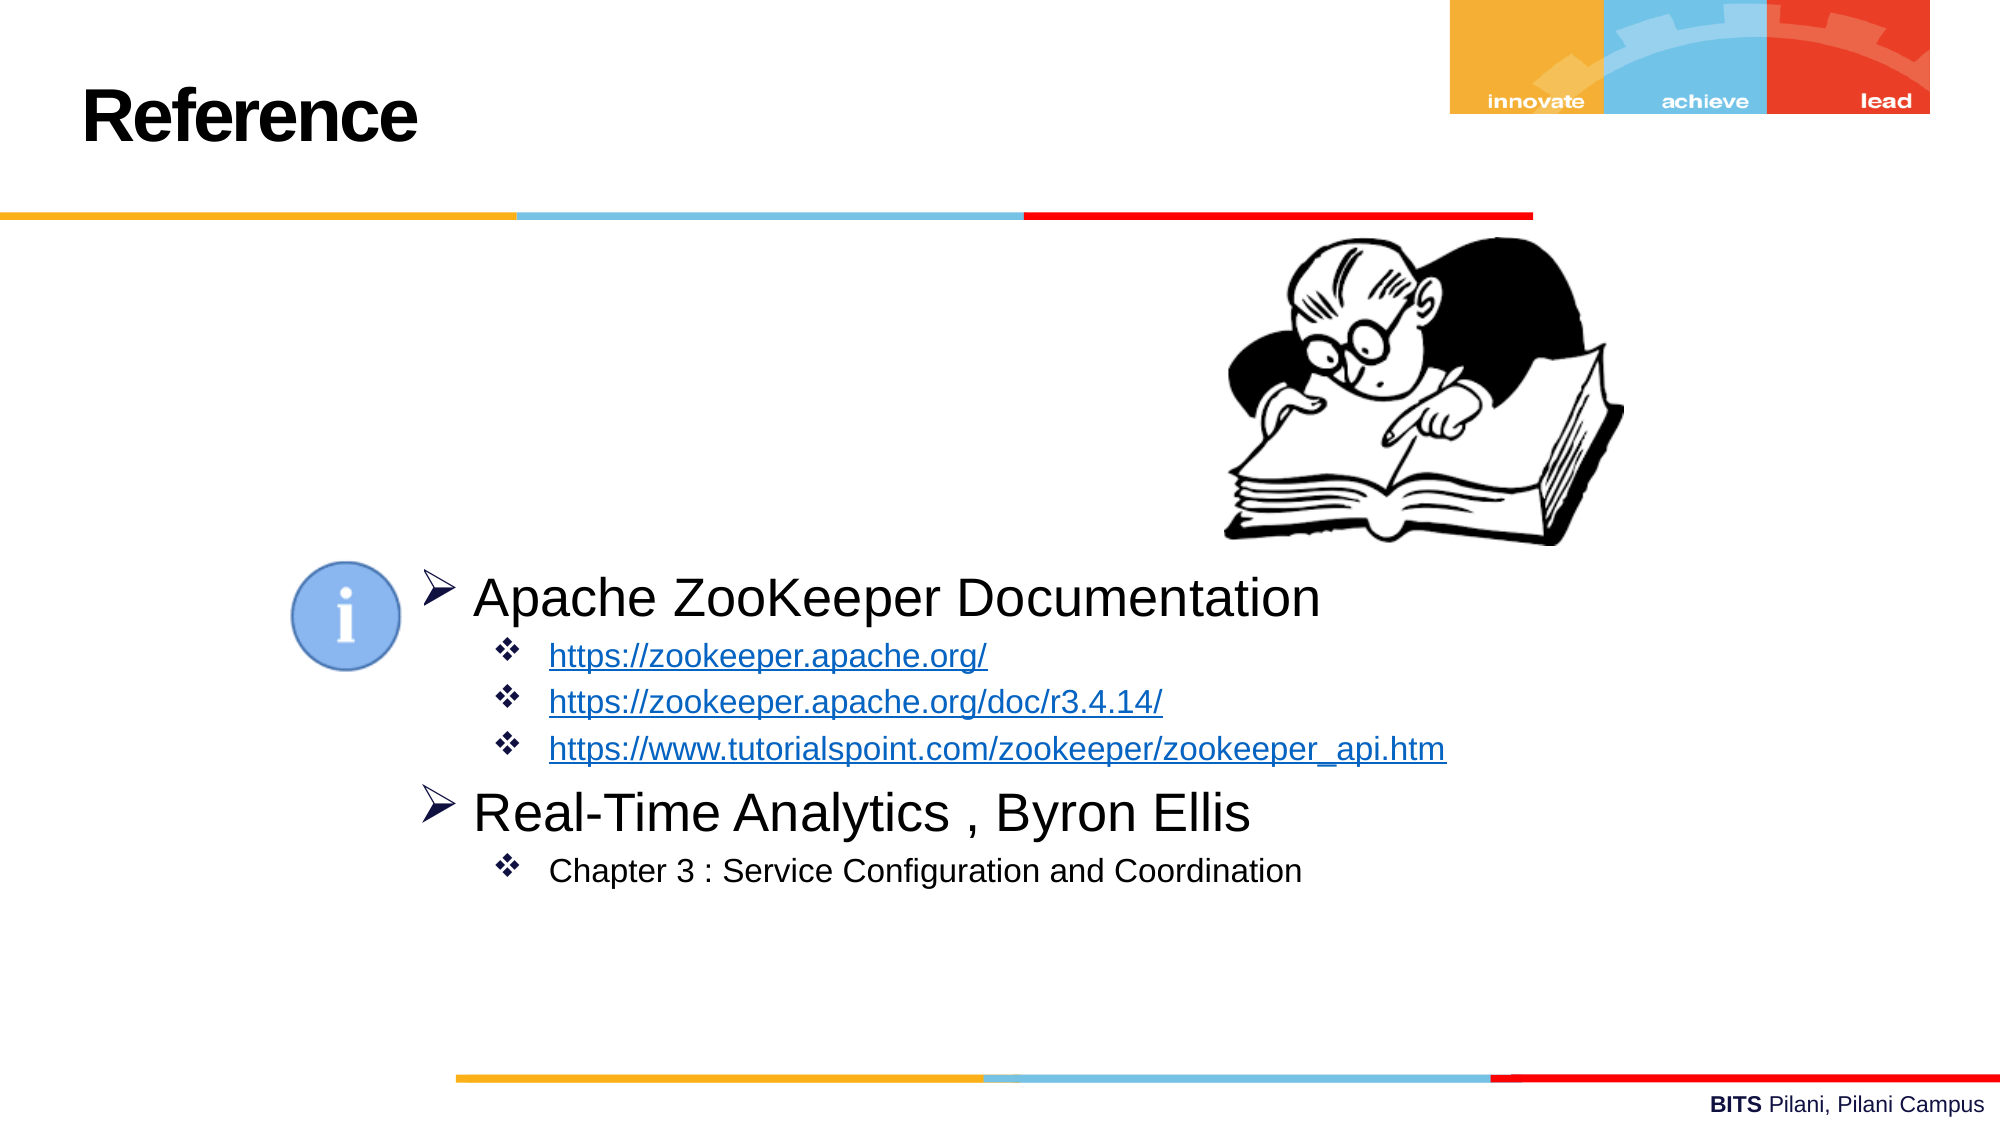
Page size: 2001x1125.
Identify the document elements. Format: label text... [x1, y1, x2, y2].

picture [1224, 237, 1624, 546]
picture [274, 546, 424, 686]
picture [1449, 0, 1930, 114]
text_box Apache ZooKeeper Documentation https://zookeeper.apache.org/ https://zookeeper.apache.org/doc/r3.4.14/ https://www.tutorialspoint.com/zookeeper/zookeeper_api.htm Real-Time Analytics , Byron Ellis Chapter 3 : Service Configuration and Coordination [327, 251, 1750, 1013]
list Reference [66, 24, 1450, 213]
